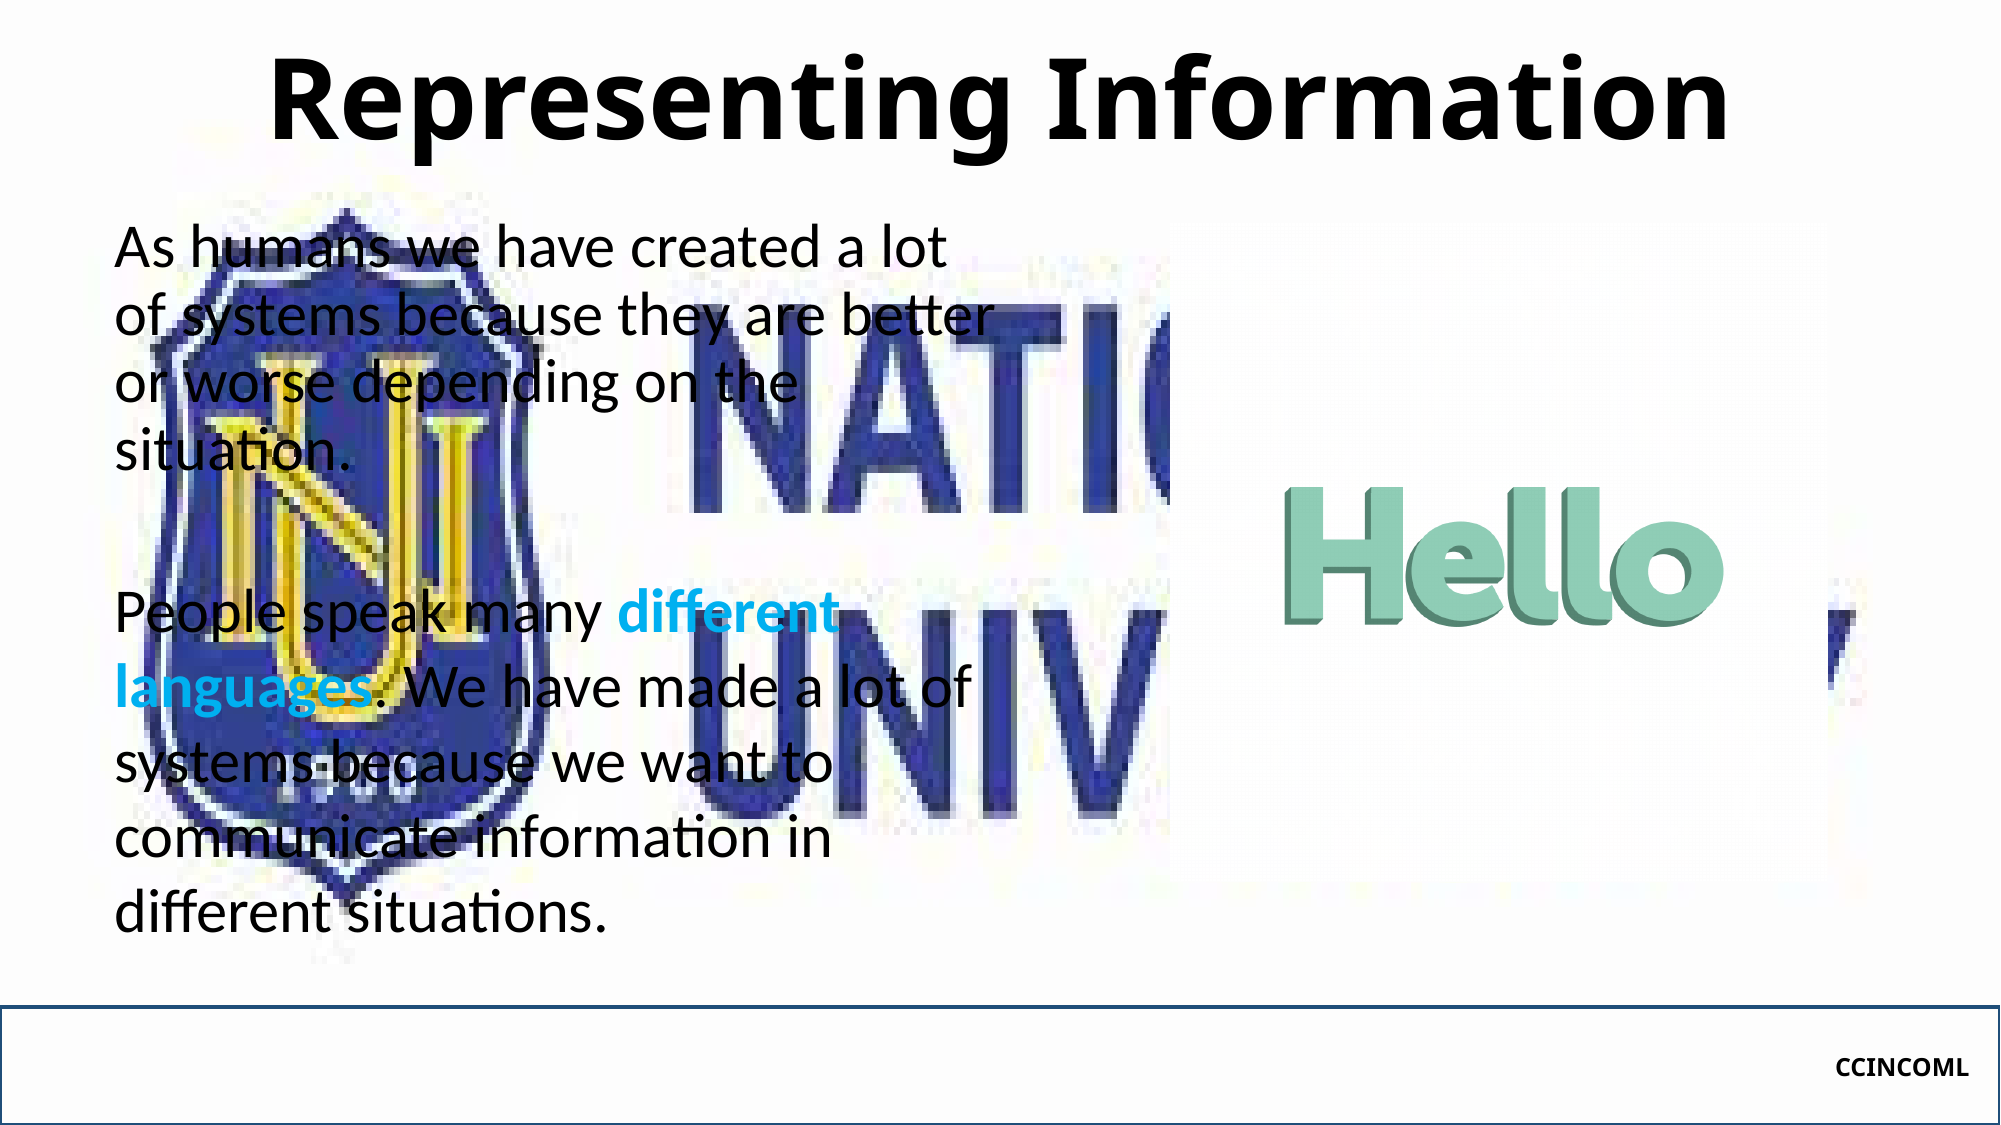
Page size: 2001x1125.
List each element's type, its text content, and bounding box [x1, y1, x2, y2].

footer CCINCOML [0, 1007, 2000, 1125]
text_box Representing Information [249, 31, 1750, 172]
subtitle As humans we have created a lot of systems because they are better or worse depending on the situation. [99, 206, 1014, 503]
text_box People speak many different languages. We have made a lot of systems because we want to communicate information in different situations. [99, 562, 1057, 952]
picture [0, 0, 2000, 1007]
